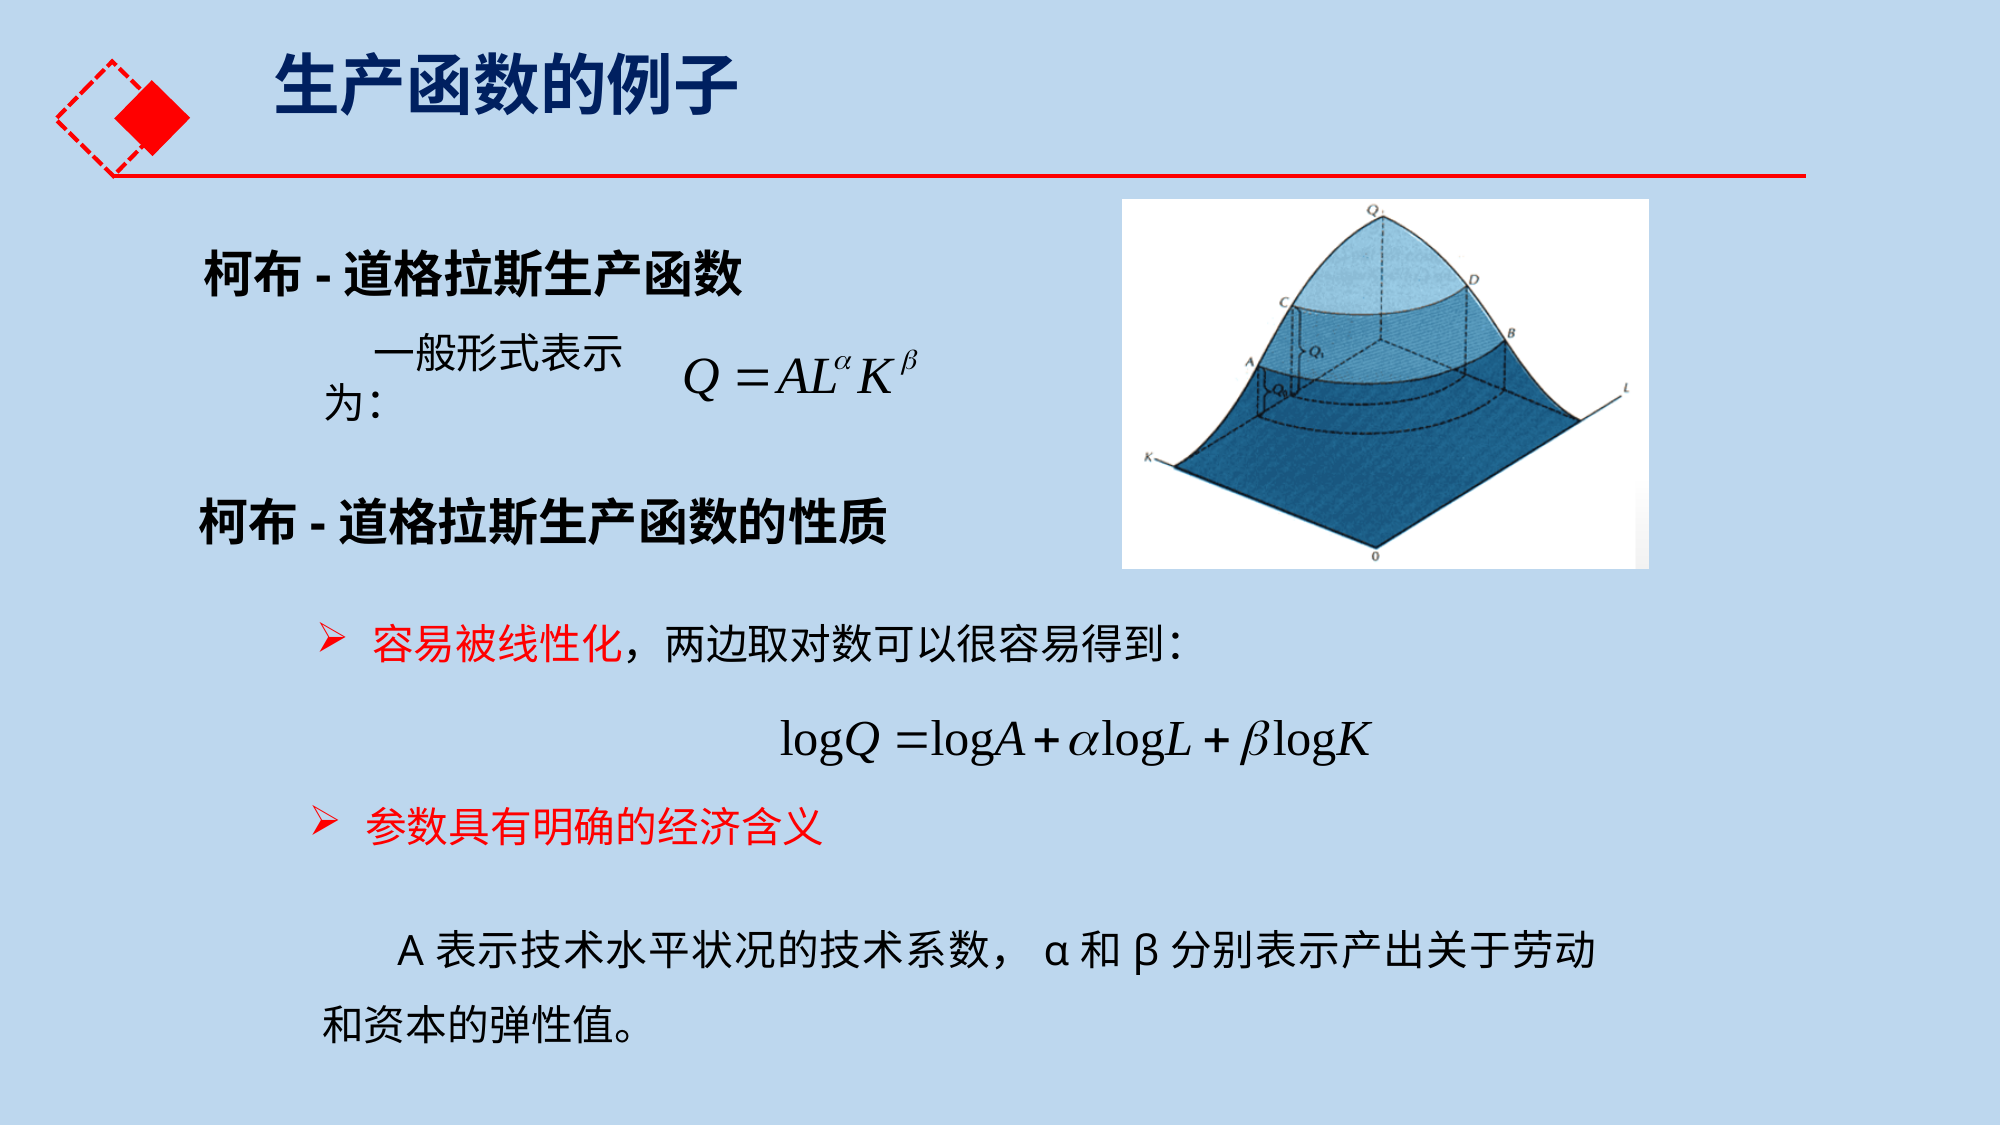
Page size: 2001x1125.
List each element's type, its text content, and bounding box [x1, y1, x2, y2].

text_box 柯布-道格拉斯生产函数的性质 [183, 483, 903, 559]
text_box A表示技术水平状况的技术系数，α和β分别表示产出关于劳动和资本的弹性值。 [307, 891, 1612, 1057]
text_box [114, 80, 191, 157]
text_box 容易被线性化，两边取对数可以很容易得到： [301, 610, 1557, 676]
text_box [54, 61, 143, 178]
picture [1122, 199, 1649, 569]
text_box 生产函数的例子 [258, 44, 1984, 192]
text_box 柯布-道格拉斯生产函数 [188, 234, 980, 310]
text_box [675, 336, 929, 415]
text_box 参数具有明确的经济含义 [294, 793, 840, 859]
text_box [772, 709, 1386, 777]
text_box 一般形式表示为： [308, 344, 673, 410]
